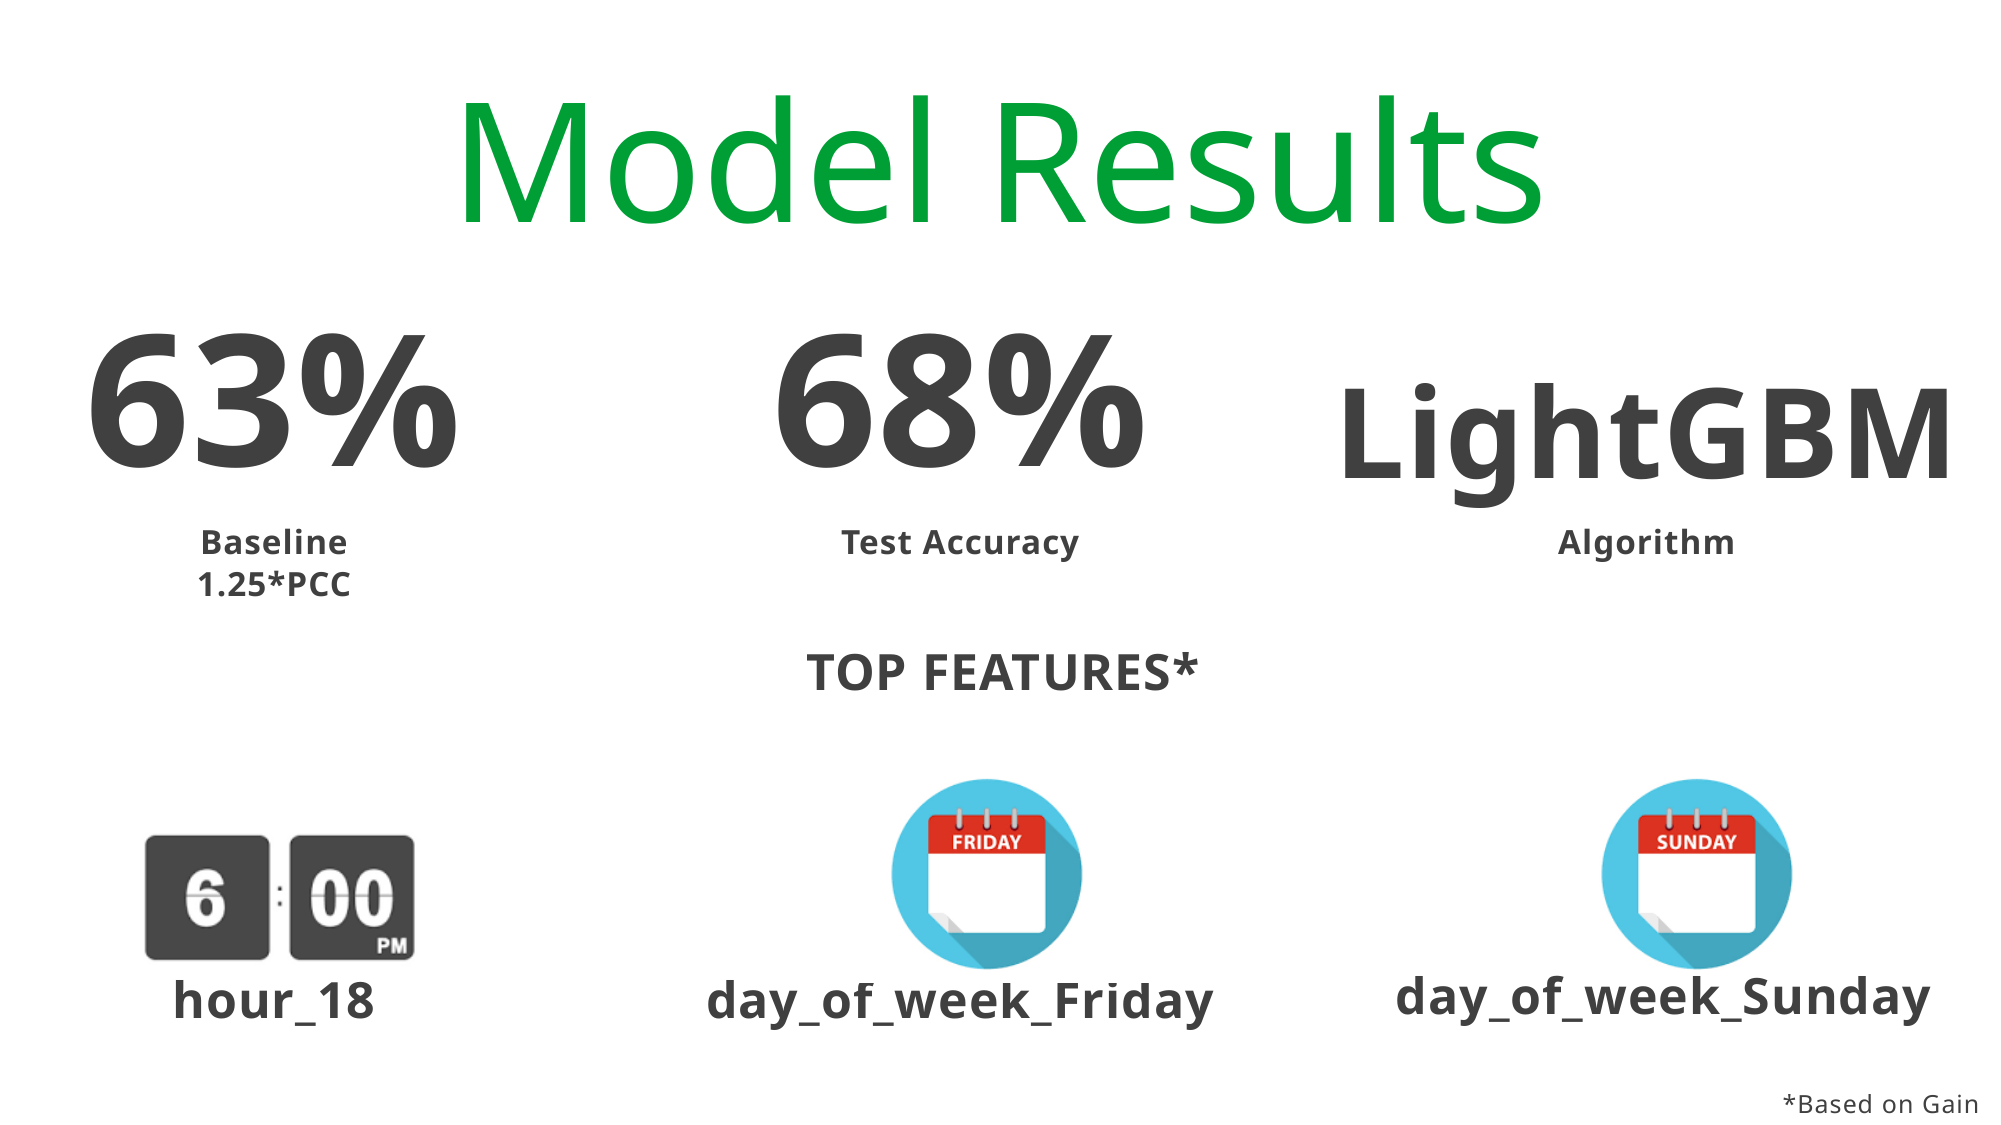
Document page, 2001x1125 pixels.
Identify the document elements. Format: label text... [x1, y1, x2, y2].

text_box hour_18 [83, 986, 465, 1029]
text_box Algorithm [1456, 519, 1838, 562]
text_box LightGBM [1328, 461, 1965, 504]
text_box day_of_week_Friday [642, 986, 1279, 1029]
text_box Test Accuracy [770, 519, 1151, 562]
text_box 68% [770, 460, 1151, 503]
text_box Baseline 1.25*PCC [83, 519, 465, 604]
text_box 63% [83, 460, 465, 503]
title Model Results [137, 59, 1863, 278]
text_box *Based on Gain [1668, 1076, 2000, 1118]
picture [824, 766, 1150, 983]
picture [1534, 766, 1860, 983]
text_box TOP FEATURES* [790, 659, 1216, 701]
text_box day_of_week_Sunday [1345, 982, 1982, 1025]
picture [117, 795, 443, 1001]
